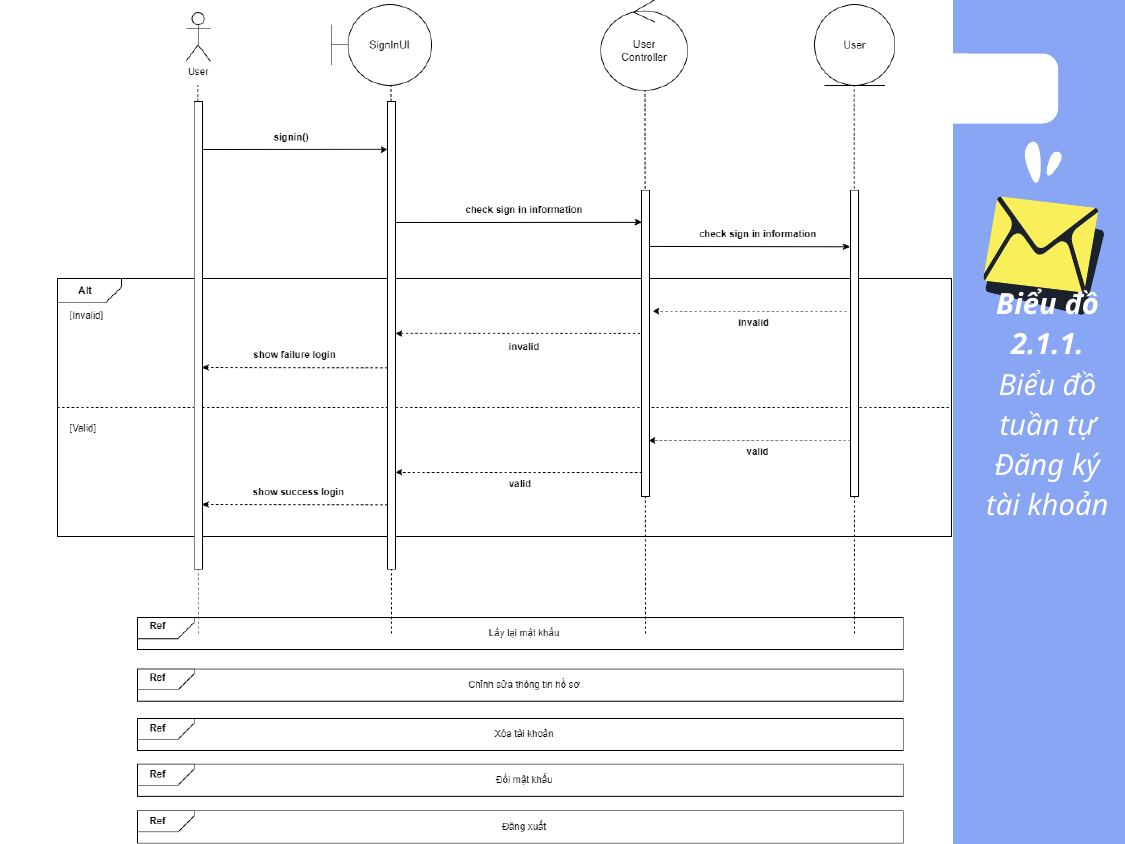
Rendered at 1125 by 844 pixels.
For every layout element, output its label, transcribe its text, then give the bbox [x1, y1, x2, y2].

text_box Biểu đồ 2.1.1. Biểu đồ tuần tự Đăng ký tài khoản [969, 273, 1125, 529]
picture [0, 0, 953, 844]
